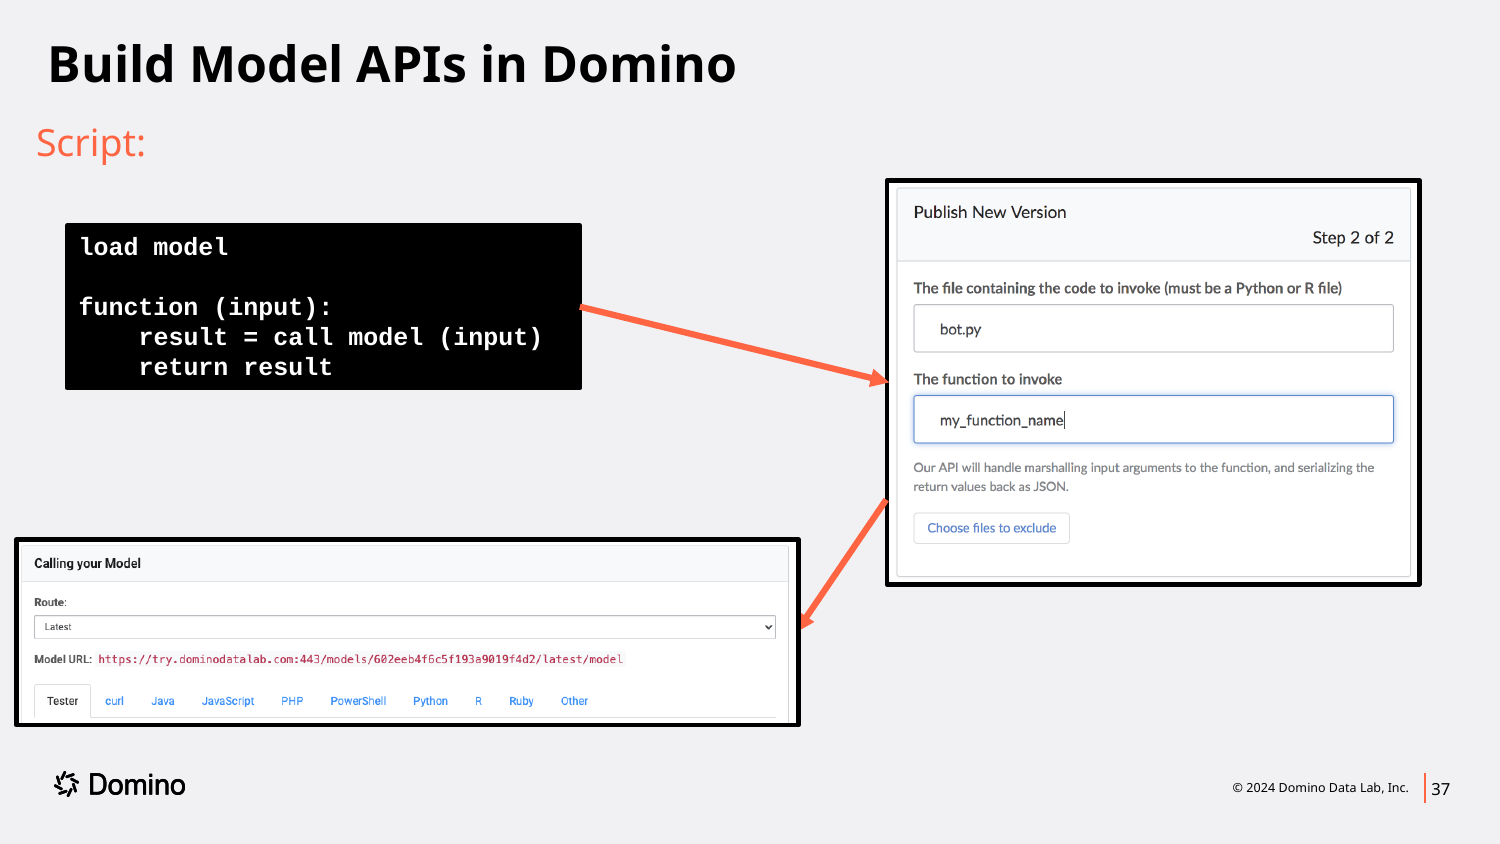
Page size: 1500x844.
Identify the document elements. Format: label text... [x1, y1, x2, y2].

picture [18, 541, 797, 723]
title Build Model APIs in Domino [36, 33, 1008, 82]
list Script: [35, 106, 1007, 527]
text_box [795, 499, 887, 633]
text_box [579, 306, 890, 383]
text_box load model function (input): result = call model (input) return result [67, 225, 580, 389]
picture [889, 182, 1418, 583]
picture [54, 771, 185, 797]
